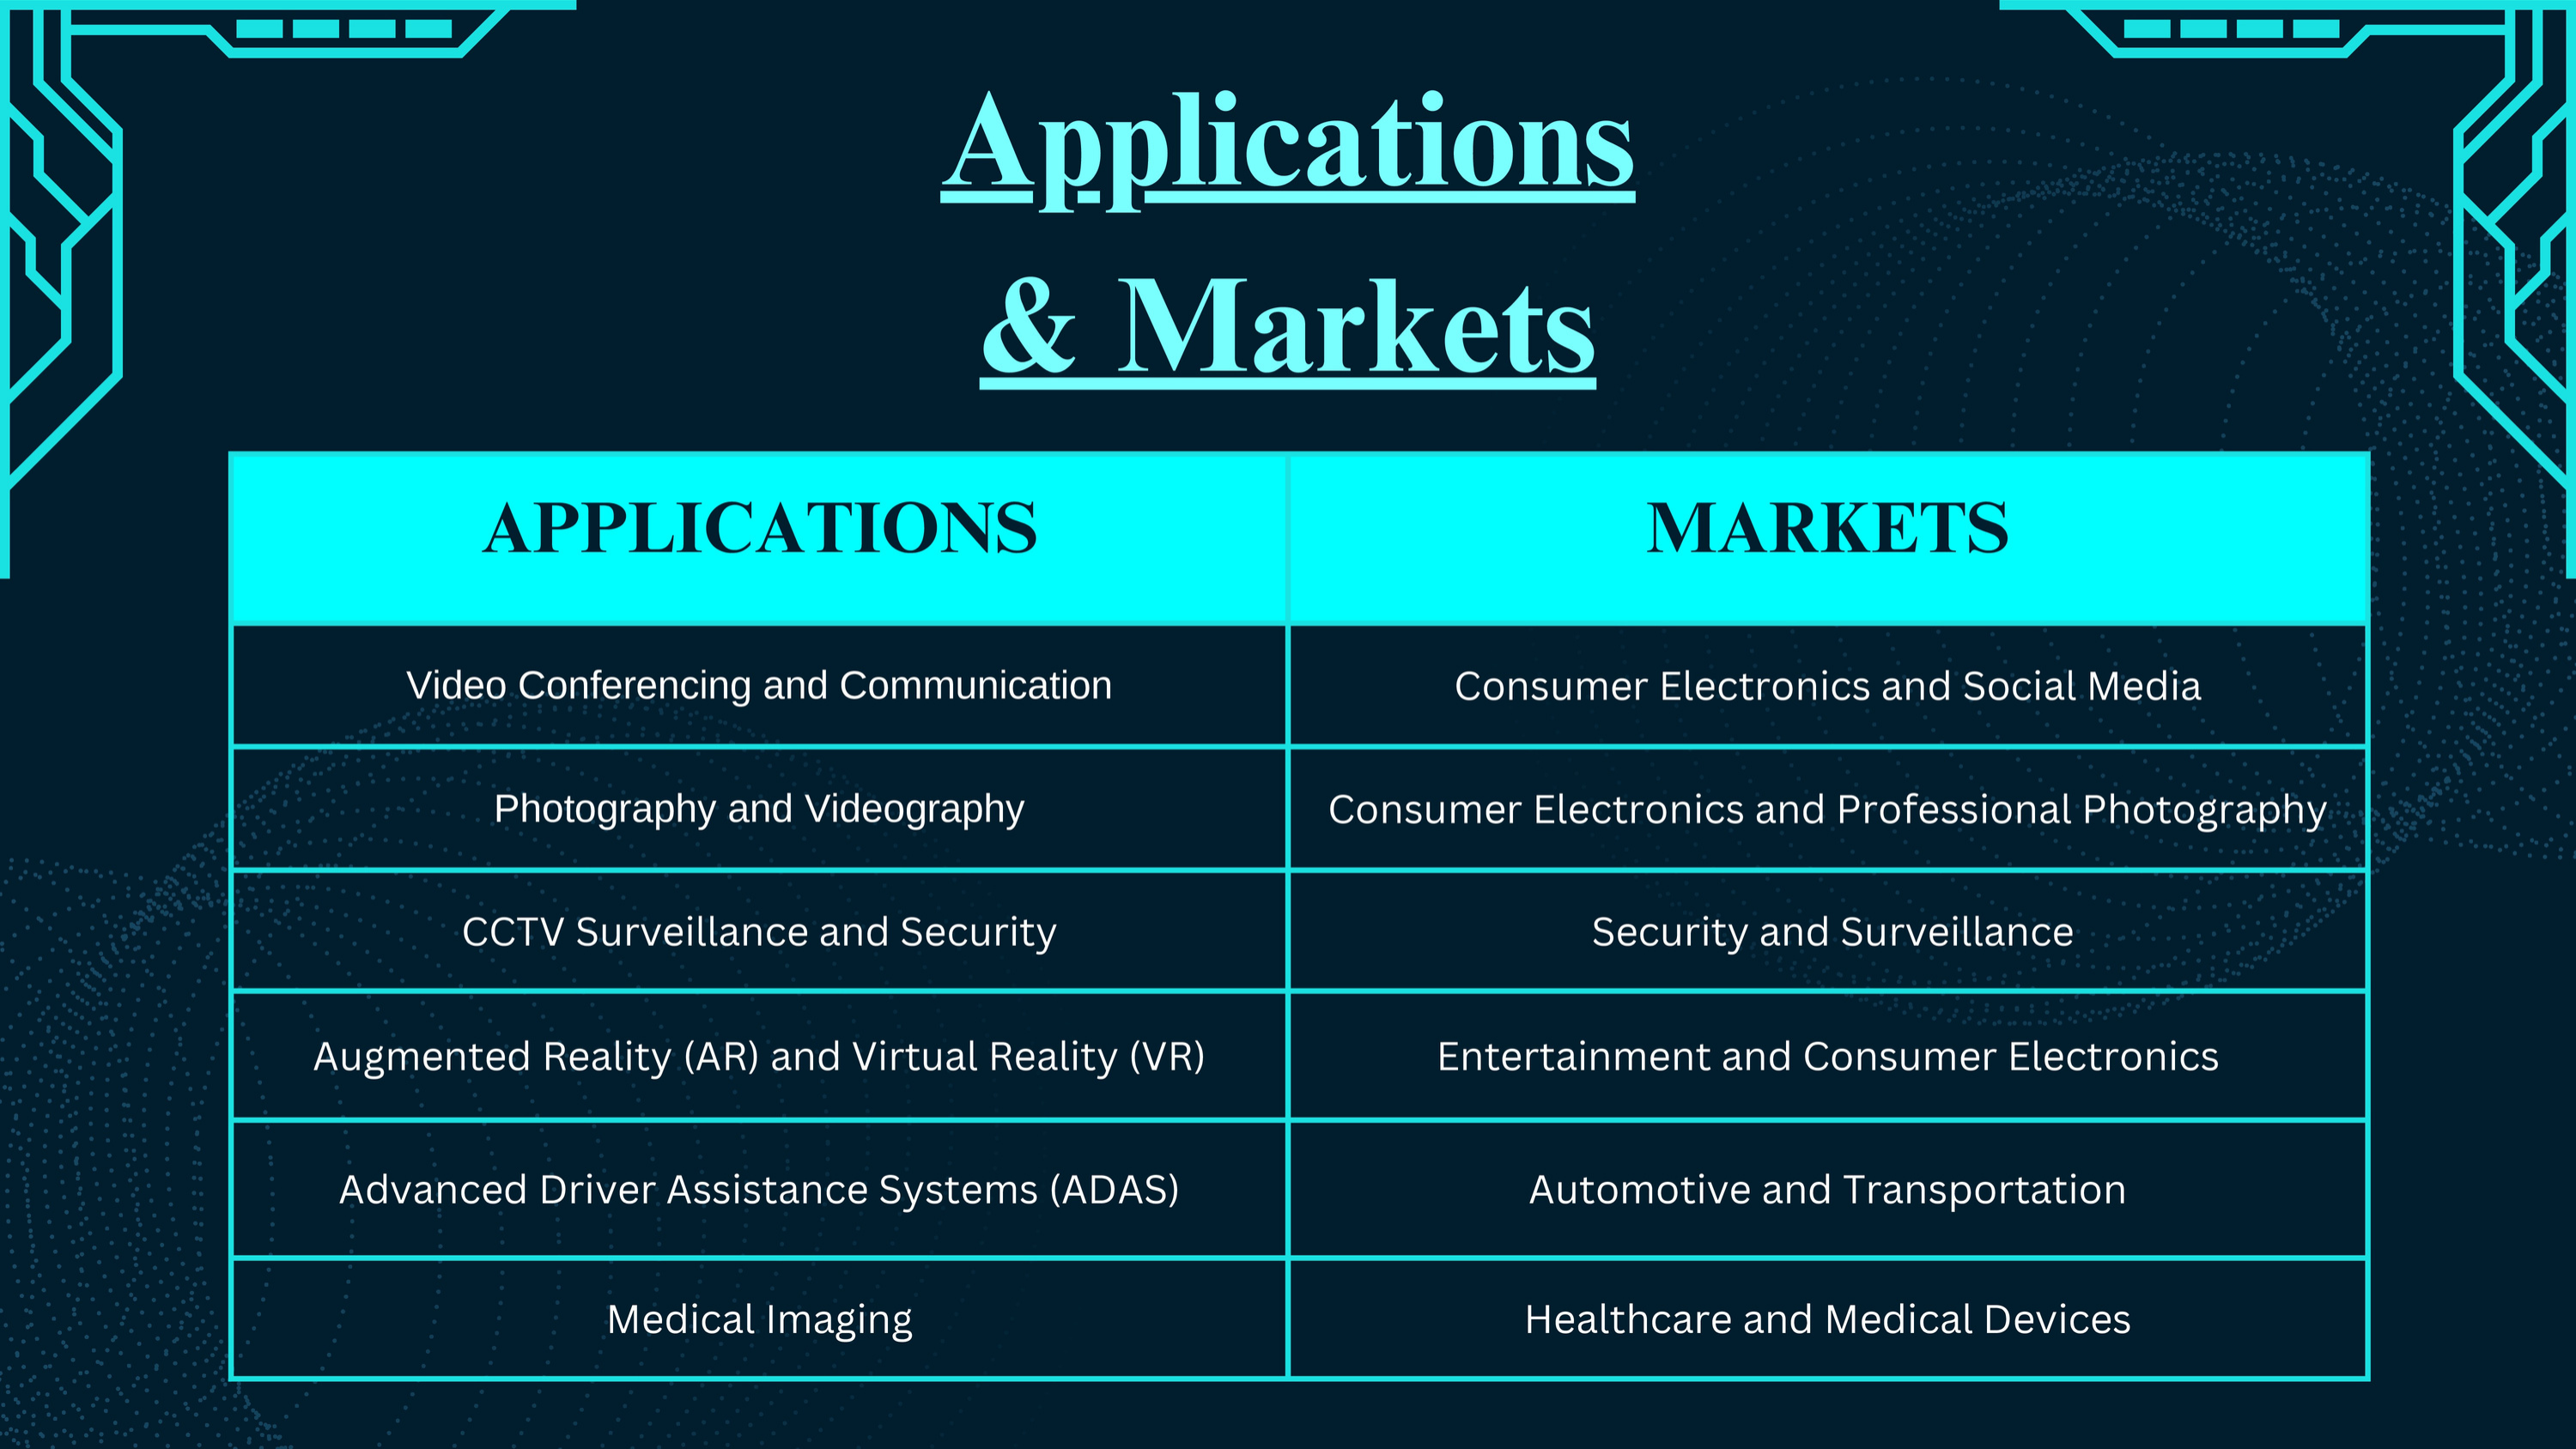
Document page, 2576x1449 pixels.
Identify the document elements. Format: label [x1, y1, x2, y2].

text_box [0, 0, 2576, 1449]
